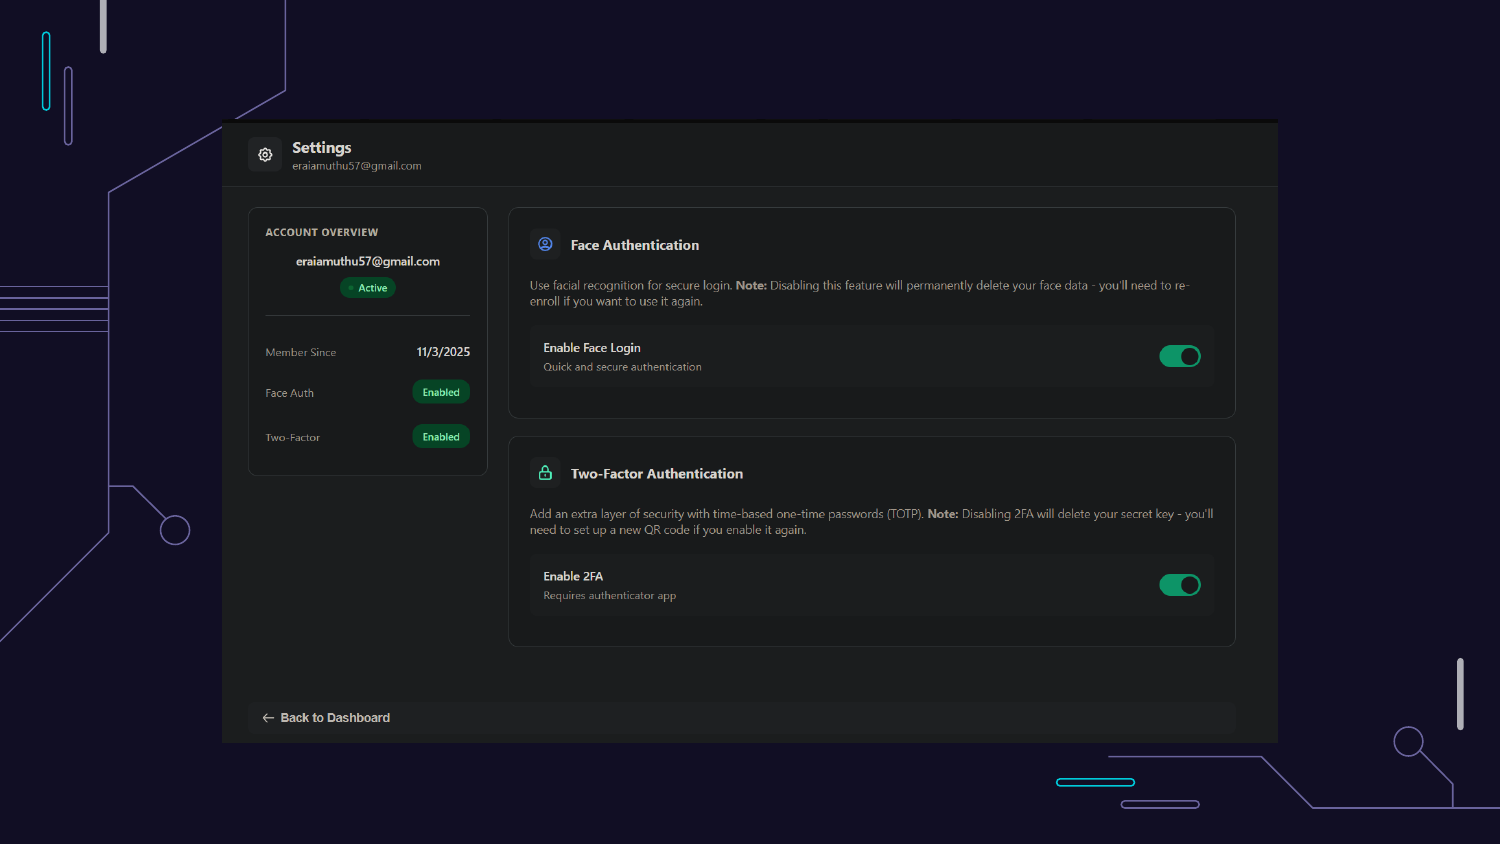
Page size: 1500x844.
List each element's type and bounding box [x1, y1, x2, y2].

picture [222, 119, 1278, 743]
